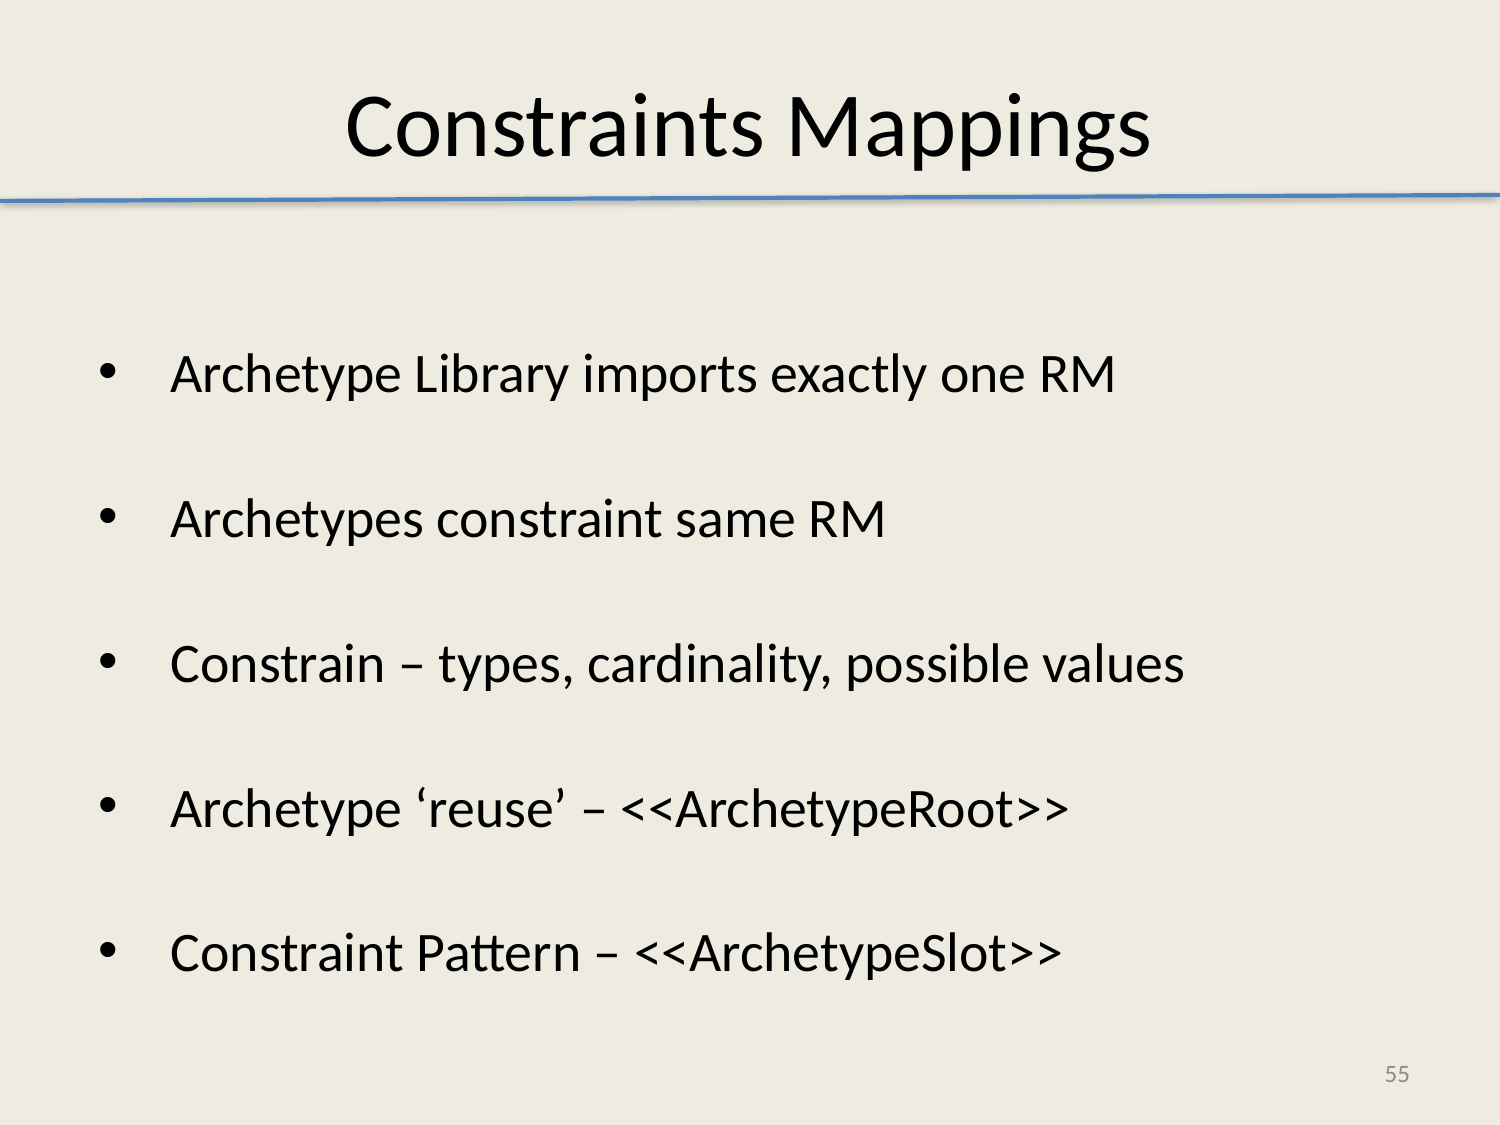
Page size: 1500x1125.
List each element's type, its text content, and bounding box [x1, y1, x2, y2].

slide_number 55 [1074, 1042, 1425, 1103]
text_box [0, 194, 1500, 202]
list Archetype Library imports exactly one RM Archetypes constraint same RM Constrain – types, cardinality, possible values Archetype ‘reuse’ – <<ArchetypeRoot>> Constraint Pattern – <<ArchetypeSlot>> [75, 262, 1425, 1005]
text_box Constraints Mappings [74, 45, 1425, 193]
